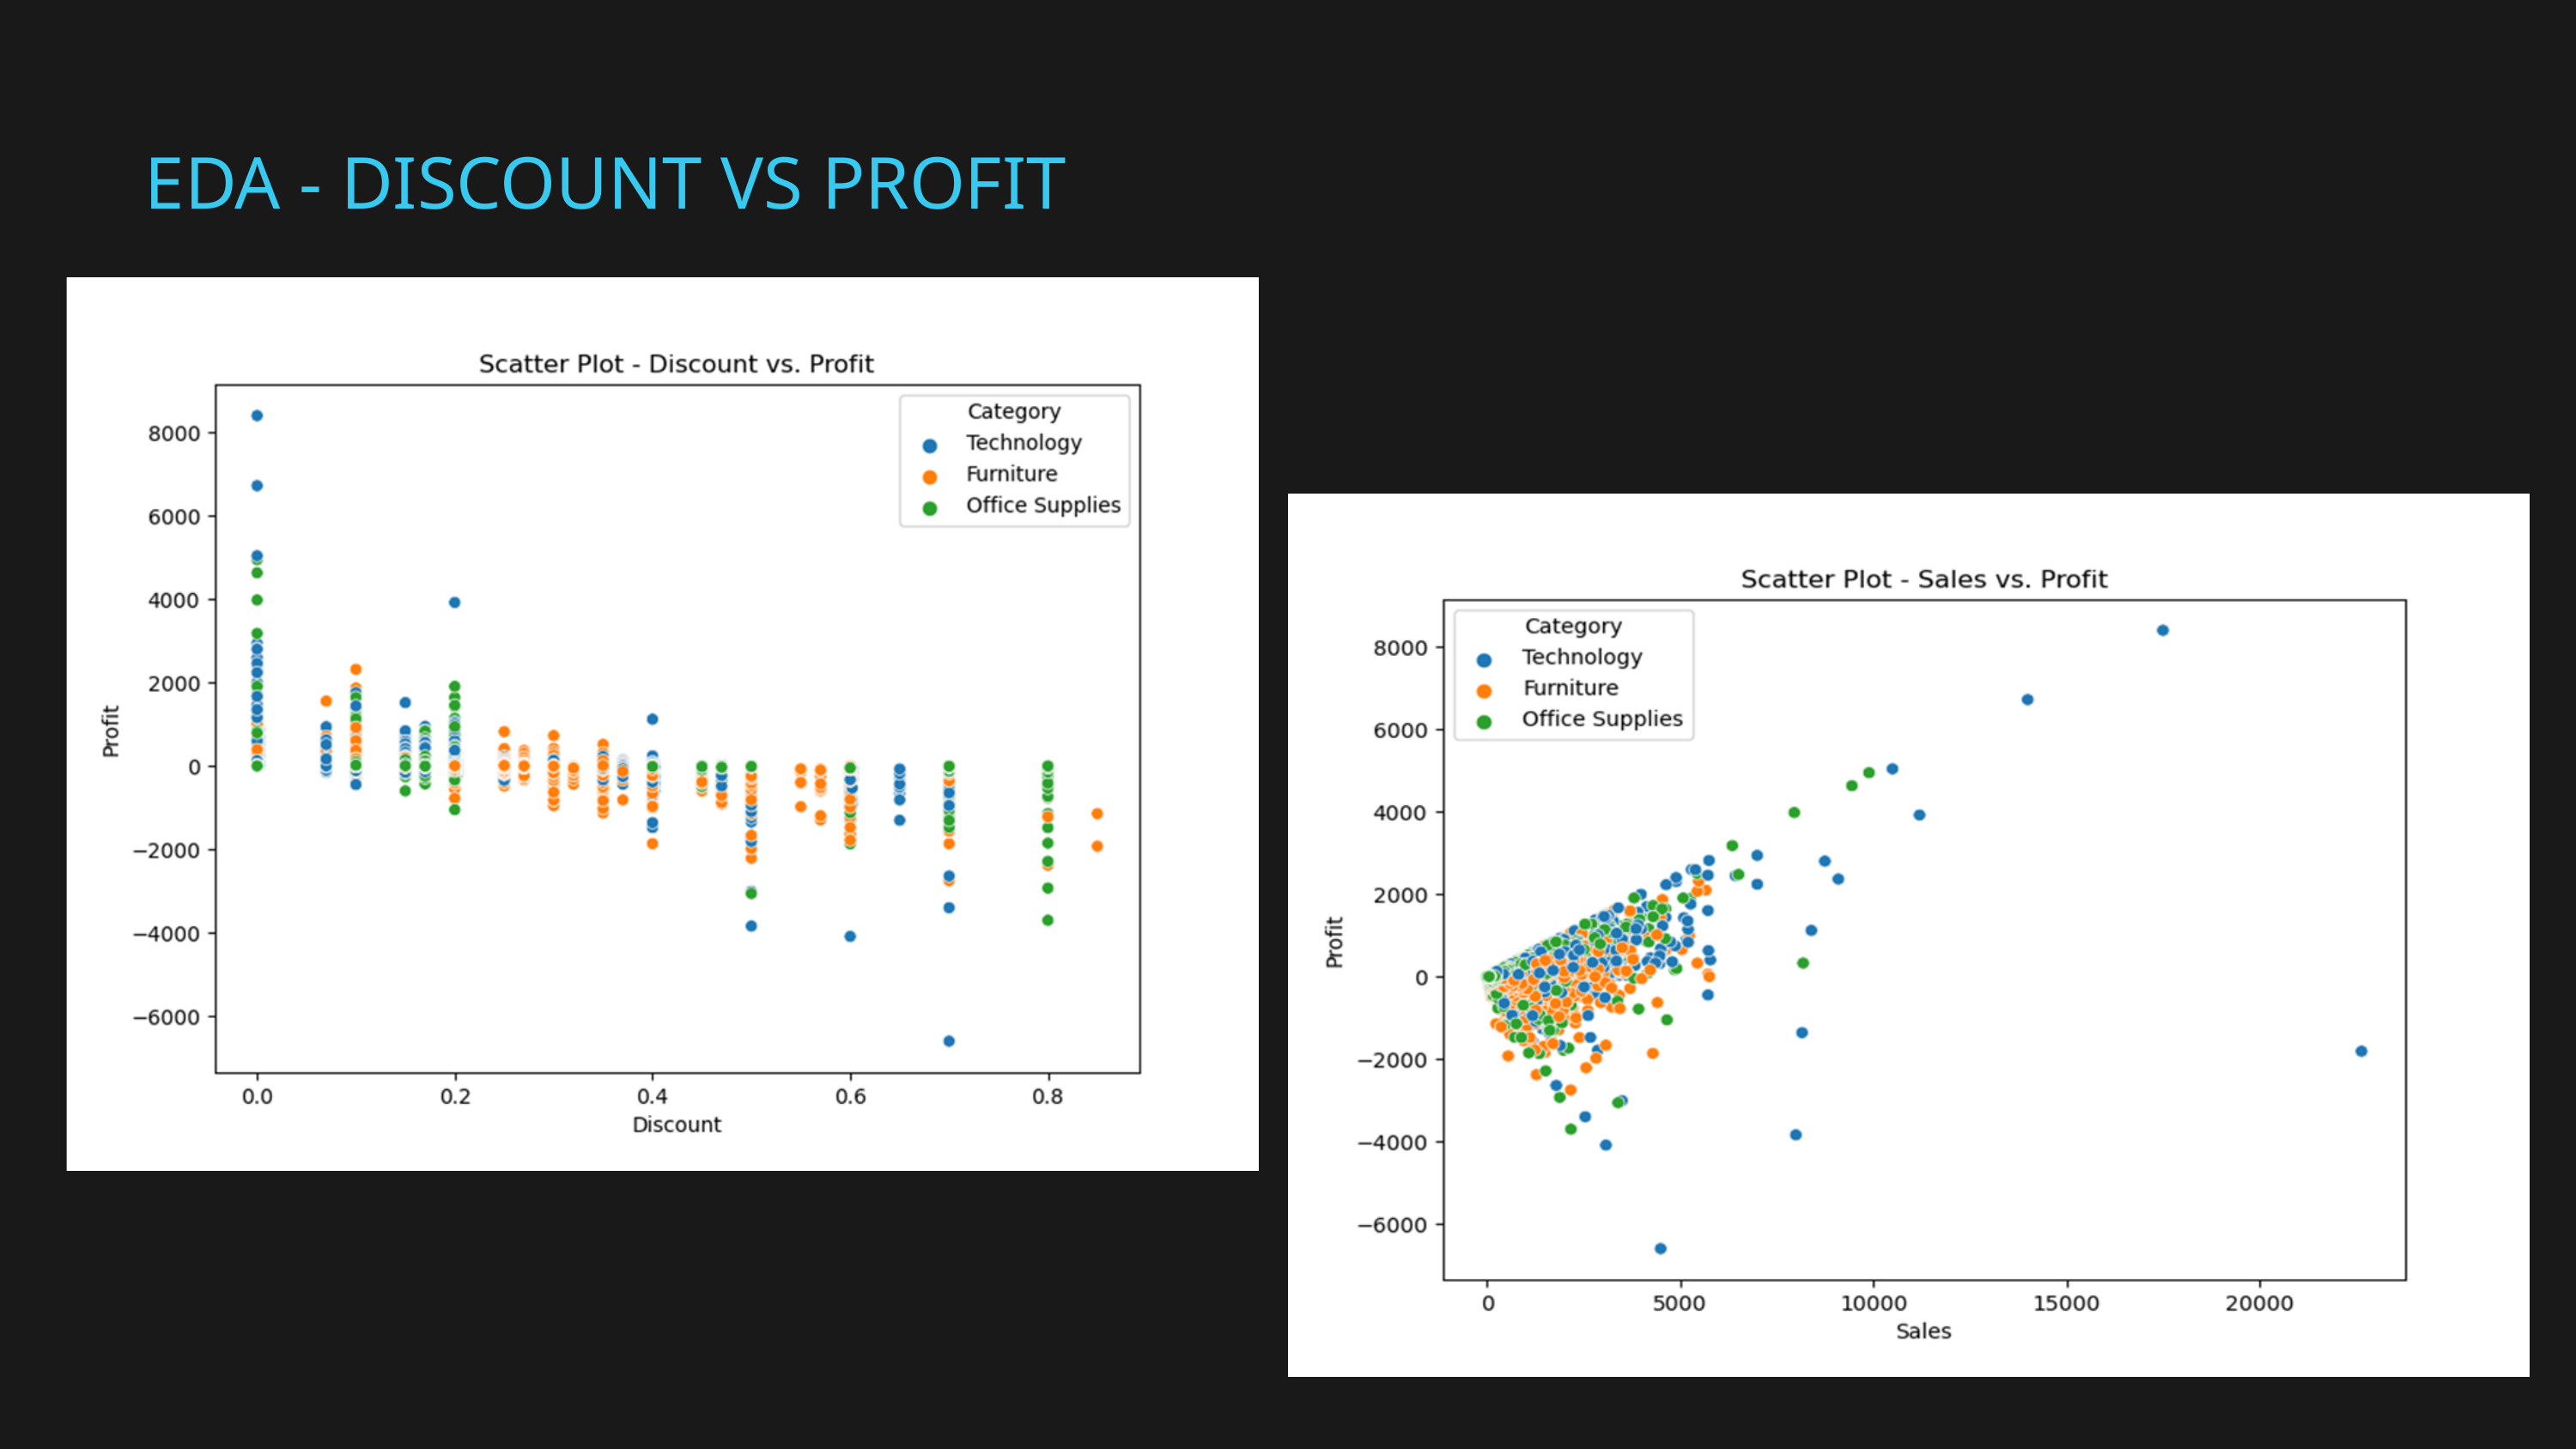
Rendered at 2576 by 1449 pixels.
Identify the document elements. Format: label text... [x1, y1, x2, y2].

text_box EDA - DISCOUNT VS PROFIT [144, 130, 1139, 224]
text_box [1287, 494, 2530, 1377]
text_box [66, 277, 1259, 1172]
